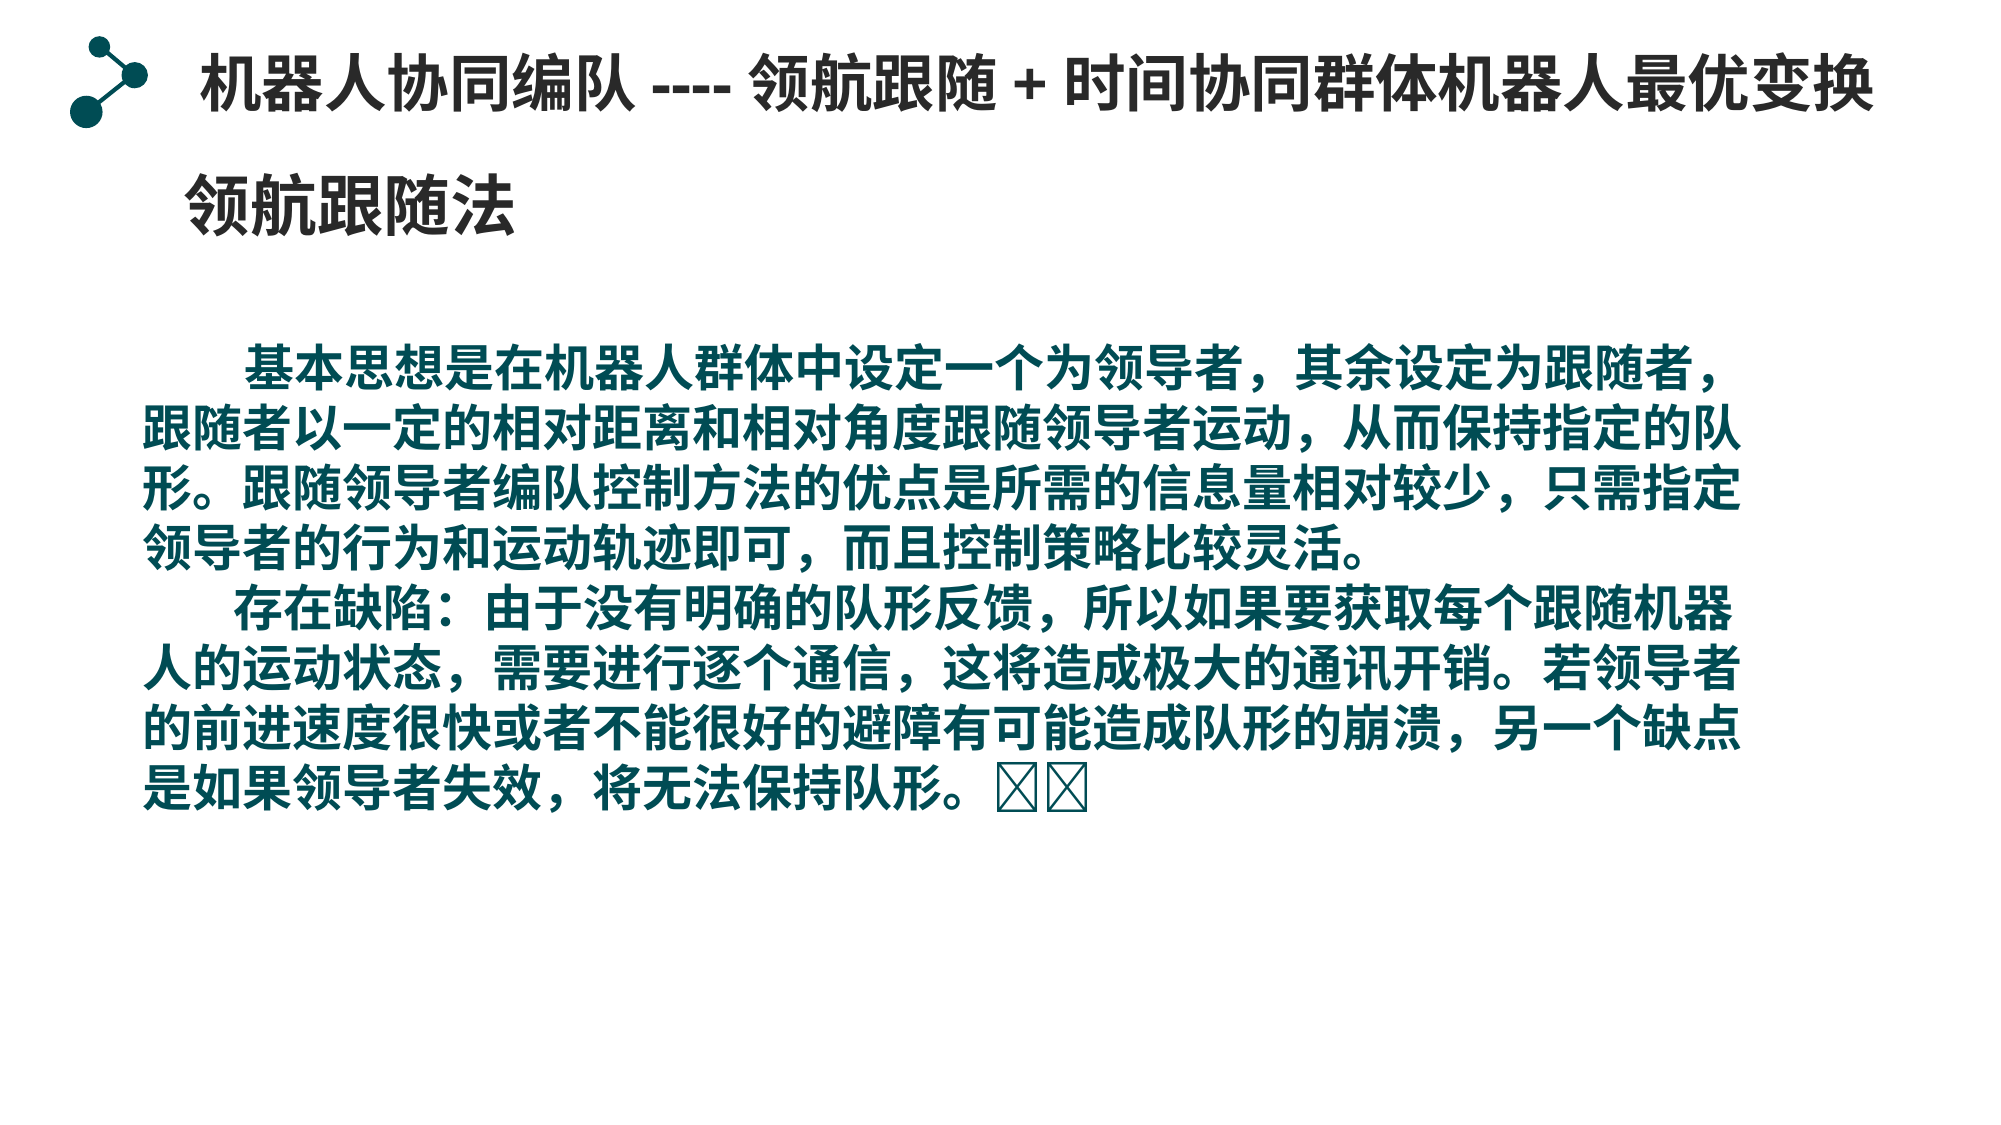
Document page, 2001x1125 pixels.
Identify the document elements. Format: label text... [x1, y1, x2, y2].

text_box 基本思想是在机器人群体中设定一个为领导者，其余设定为跟随者，跟随者以一定的相对距离和相对角度跟随领导者运动，从而保持指定的队形。跟随领导者编队控制方法的优点是所需的信息量相对较少，只需指定领导者的行为和运动轨迹即可，而且控制策略比较灵活。 存在缺陷：由于没有明确的队形反馈，所以如果要获取每个跟随机器人的运动状态，需要进行逐个通信，这将造成极大的通讯开销。若领导者的前进速度很快或者不能很好的避障有可能造成队形的崩溃，另一个缺点是如果领导者失效，将无法保持队形。 [127, 328, 1760, 824]
text_box 领航跟随法 [168, 156, 575, 252]
text_box [70, 36, 148, 129]
text_box 机器人协同编队----领航跟随+时间协同群体机器人最优变换 [184, 36, 1934, 126]
